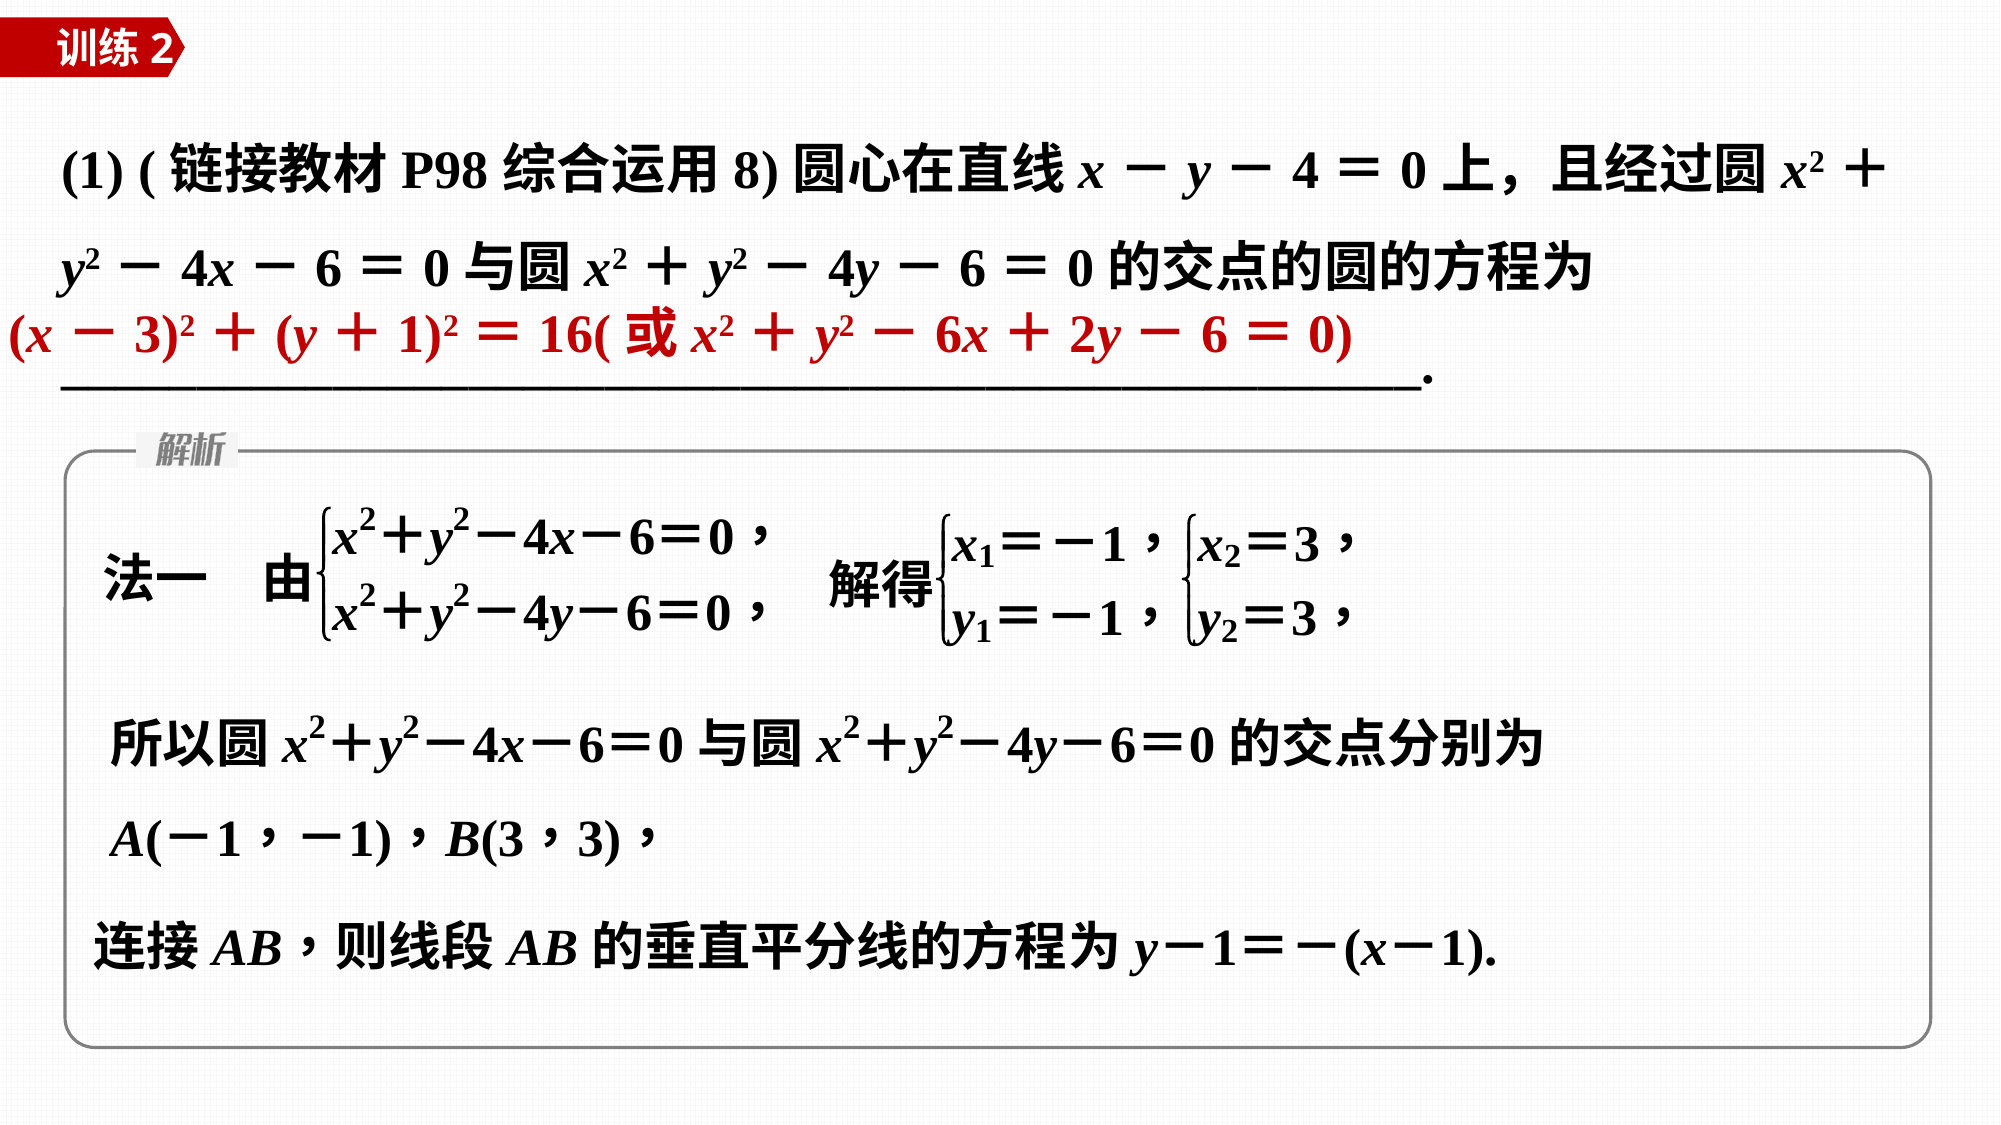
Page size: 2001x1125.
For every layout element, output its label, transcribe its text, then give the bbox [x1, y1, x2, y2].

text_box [102, 495, 1941, 653]
text_box (1) (链接教材P98综合运用8)圆心在直线x－y－4＝0上，且经过圆x2＋y2－4x－6＝0与圆x2＋y2－4y－6＝0的交点的圆的方程为 __________________________________________________. [46, 94, 1921, 402]
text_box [65, 432, 1931, 1048]
text_box [0, 17, 41, 78]
text_box (x－3)2＋(y＋1)2＝16(或x2＋y2－6x＋2y－6＝0) [0, 291, 1369, 371]
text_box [109, 697, 1948, 885]
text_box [828, 503, 1525, 658]
text_box 训练2 [41, 14, 198, 80]
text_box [93, 900, 1931, 994]
